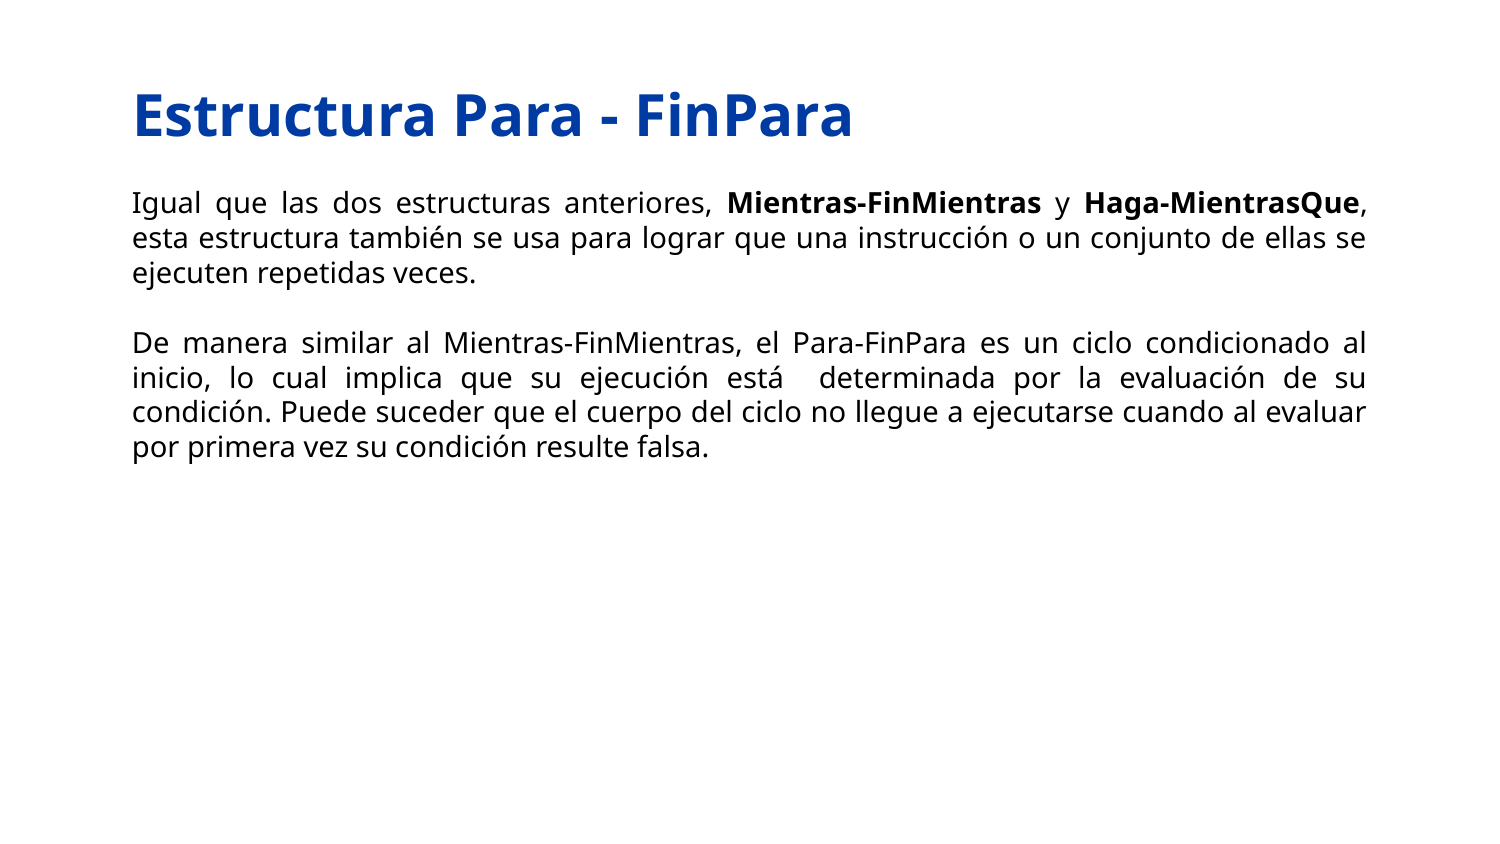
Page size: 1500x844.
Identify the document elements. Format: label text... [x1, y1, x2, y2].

title Estructura Para - FinPara [116, 63, 1383, 157]
text_box Igual que las dos estructuras anteriores, Mientras-FinMientras y Haga-MientrasQue, esta estructura también se usa para lograr que una instrucción o un conjunto de ellas se ejecuten repetidas veces. De manera similar al Mientras-FinMientras, el Para-FinPara es un ciclo condicionado al inicio, lo cual implica que su ejecución está determinada por la evaluación de su condición. Puede suceder que el cuerpo del ciclo no llegue a ejecutarse cuando al evaluar por primera vez su condición resulte falsa. [116, 169, 1383, 692]
